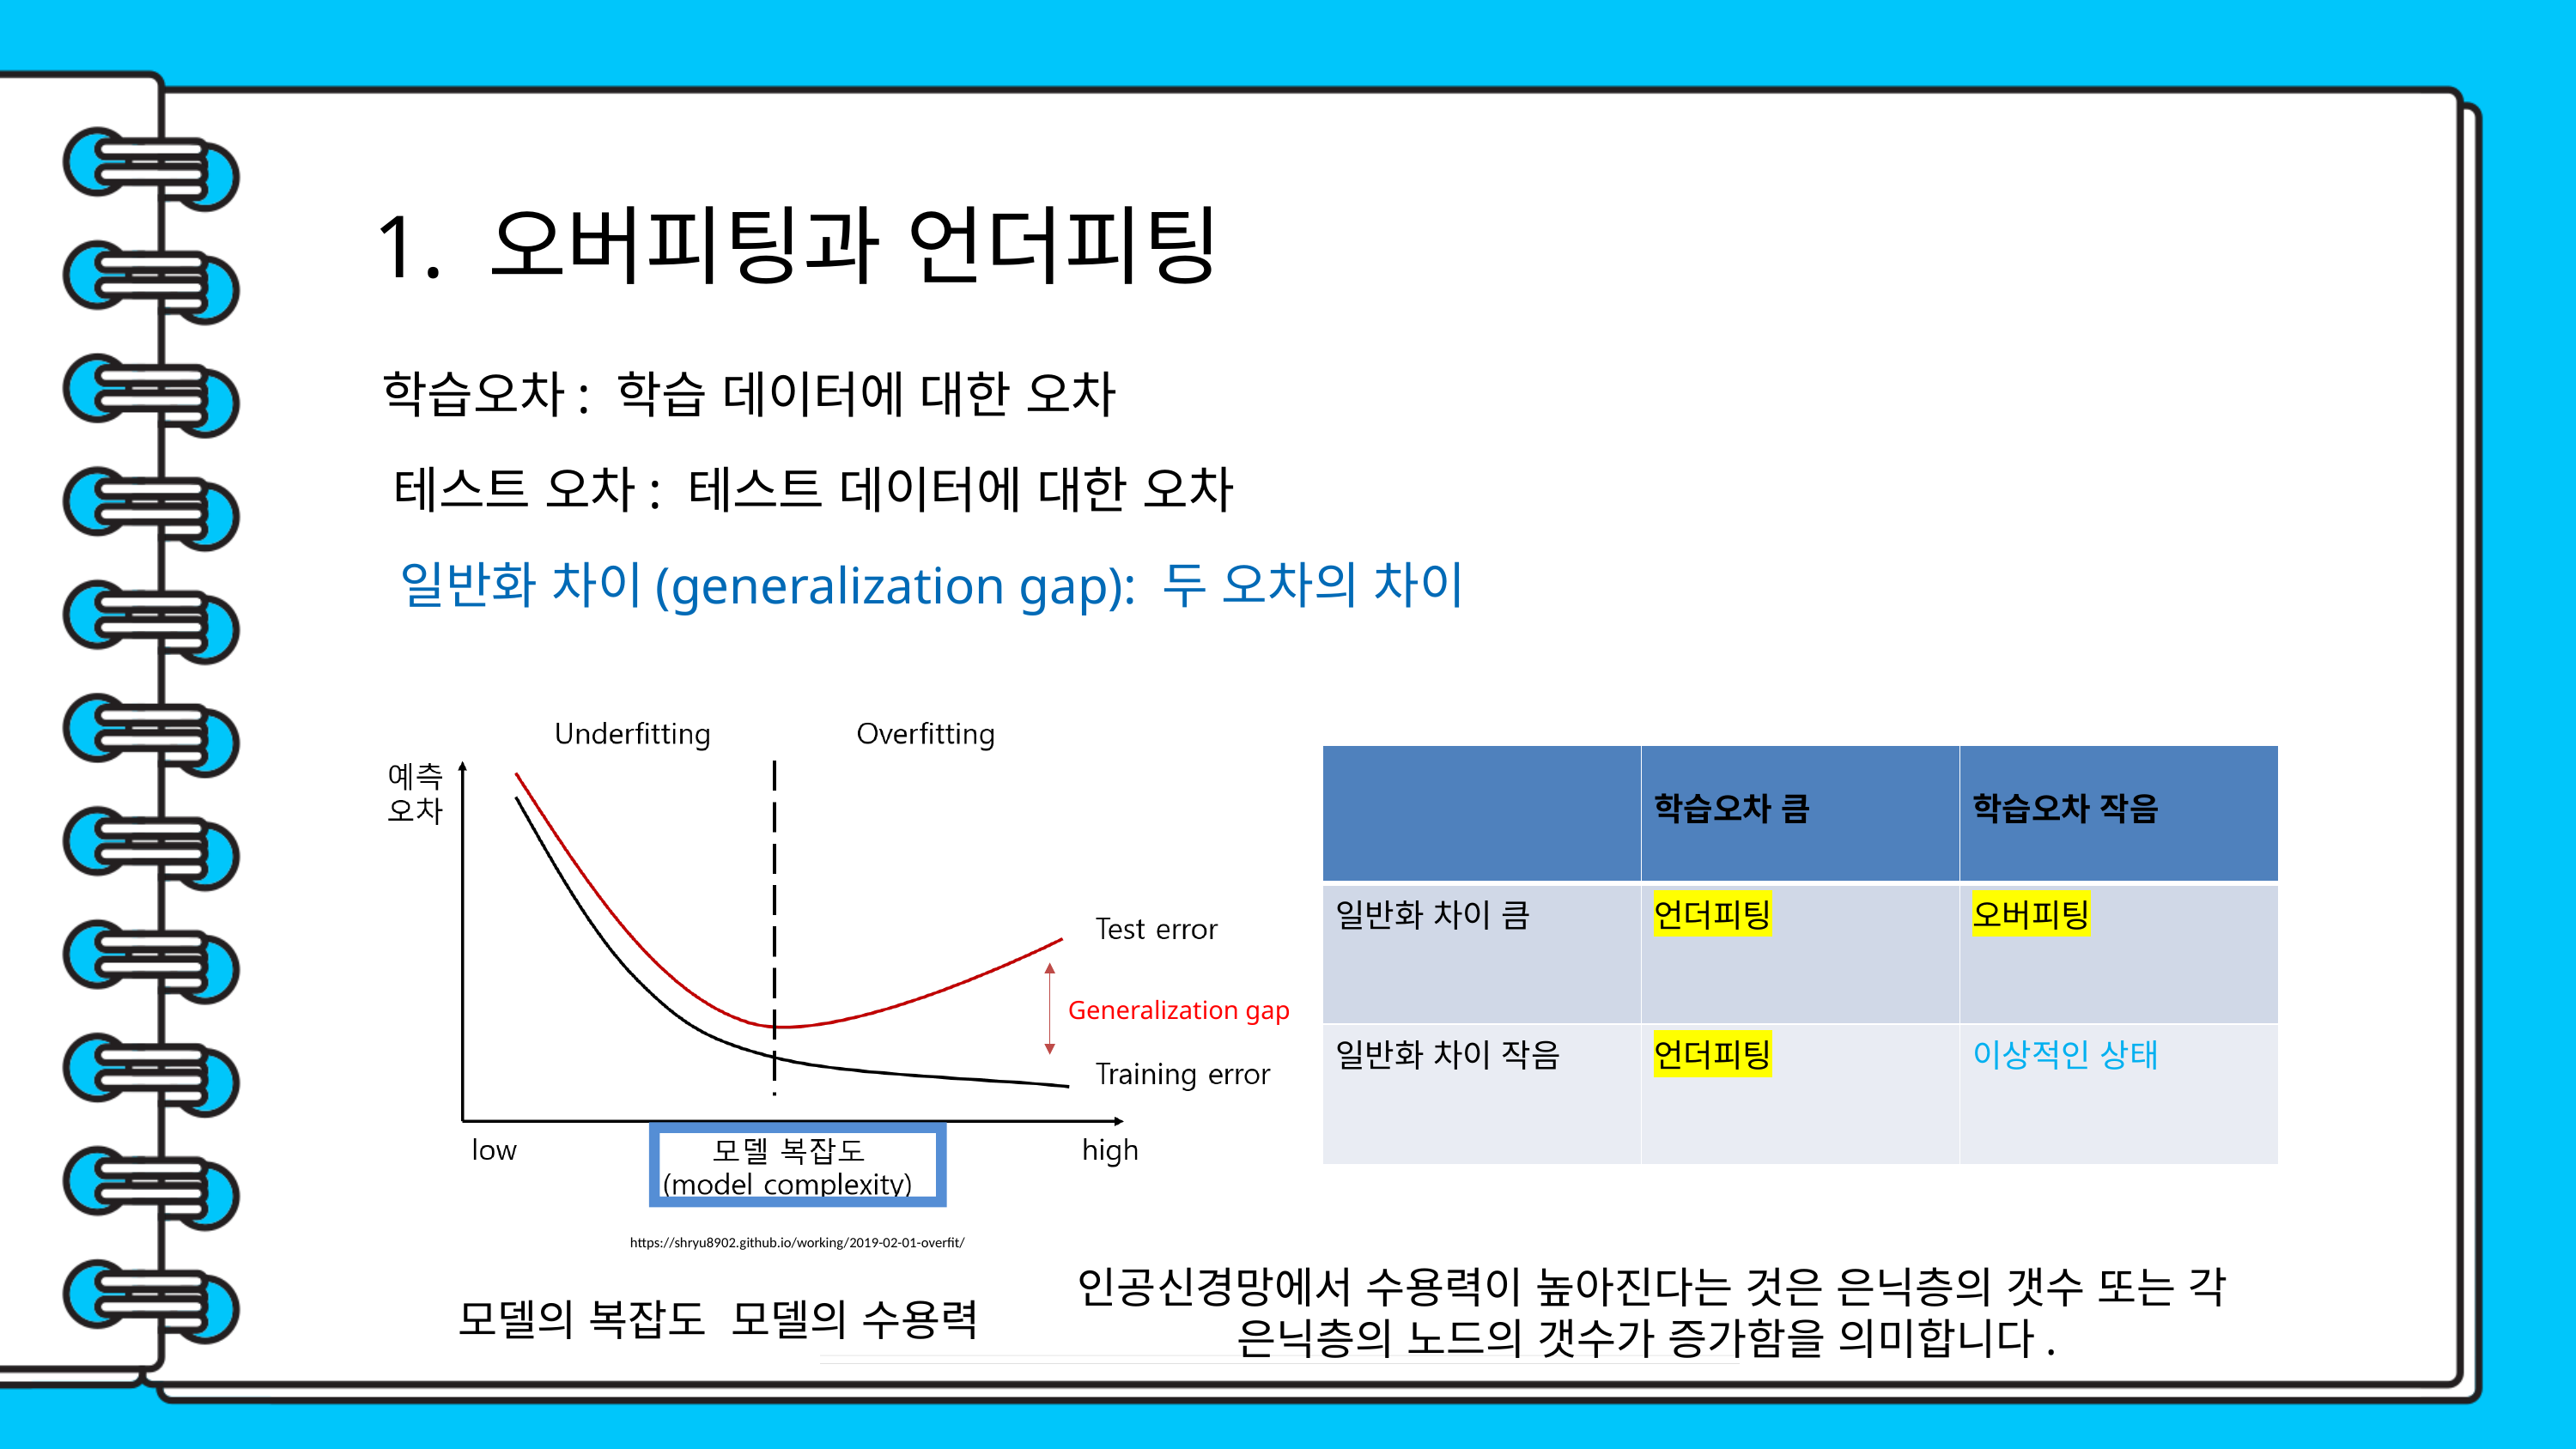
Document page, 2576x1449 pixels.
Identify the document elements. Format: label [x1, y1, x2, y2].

text_box [85, 76, 2491, 1415]
picture [368, 706, 1289, 1219]
text_box [820, 1348, 1740, 1372]
text_box [0, 61, 218, 1399]
